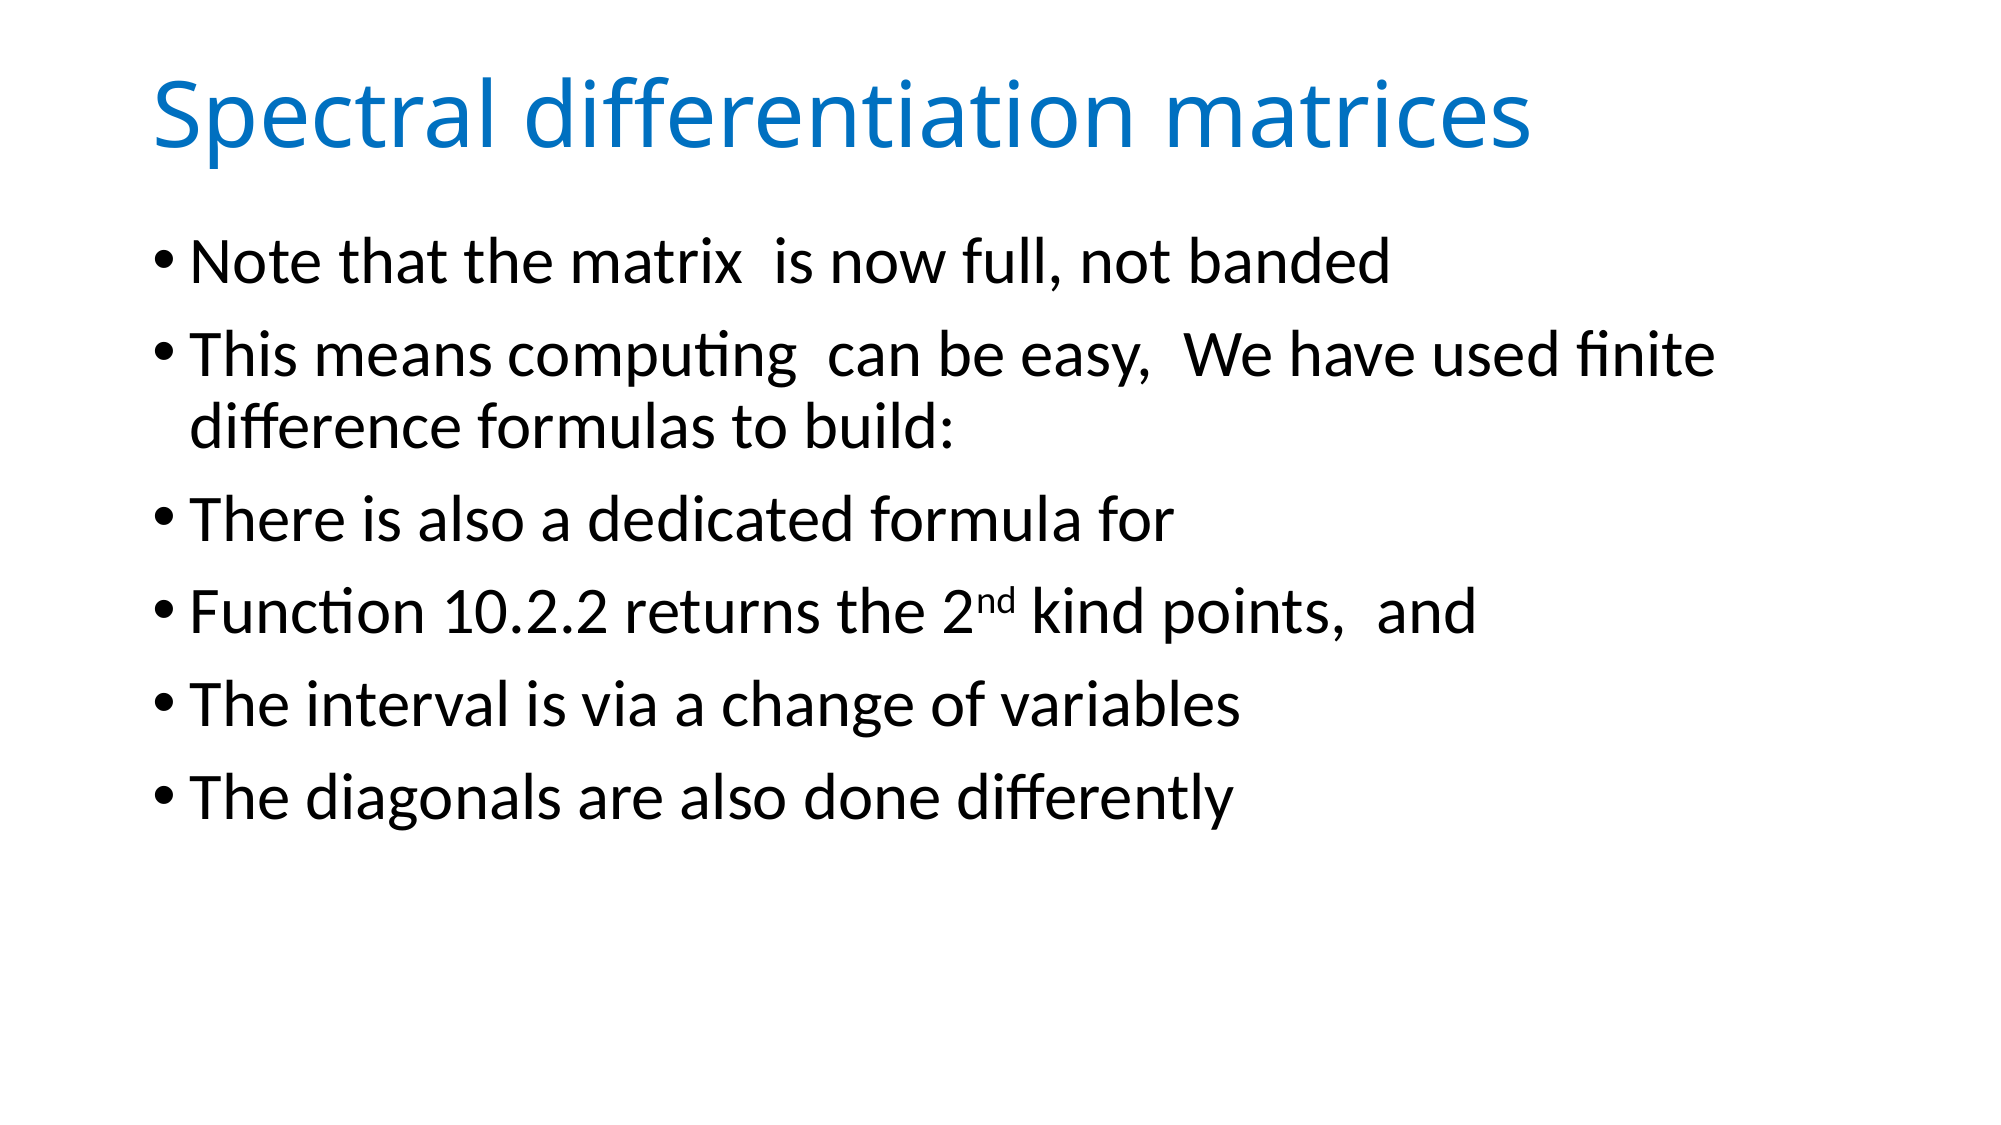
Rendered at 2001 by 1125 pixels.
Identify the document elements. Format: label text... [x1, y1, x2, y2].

title Spectral differentiation matrices [137, 59, 1863, 177]
